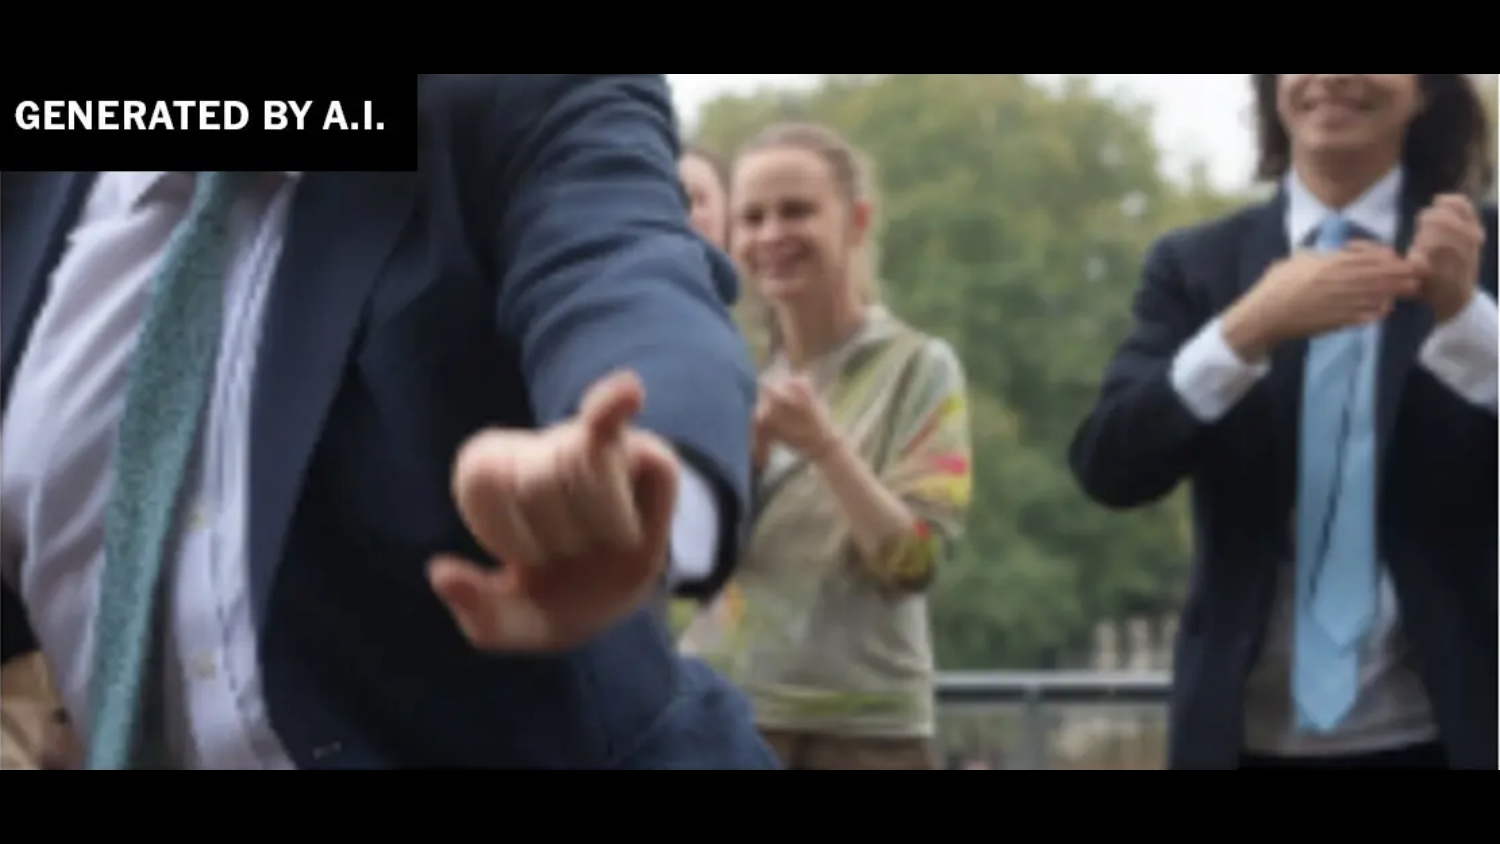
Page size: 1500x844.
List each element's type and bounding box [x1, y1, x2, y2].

picture [0, 74, 1500, 770]
